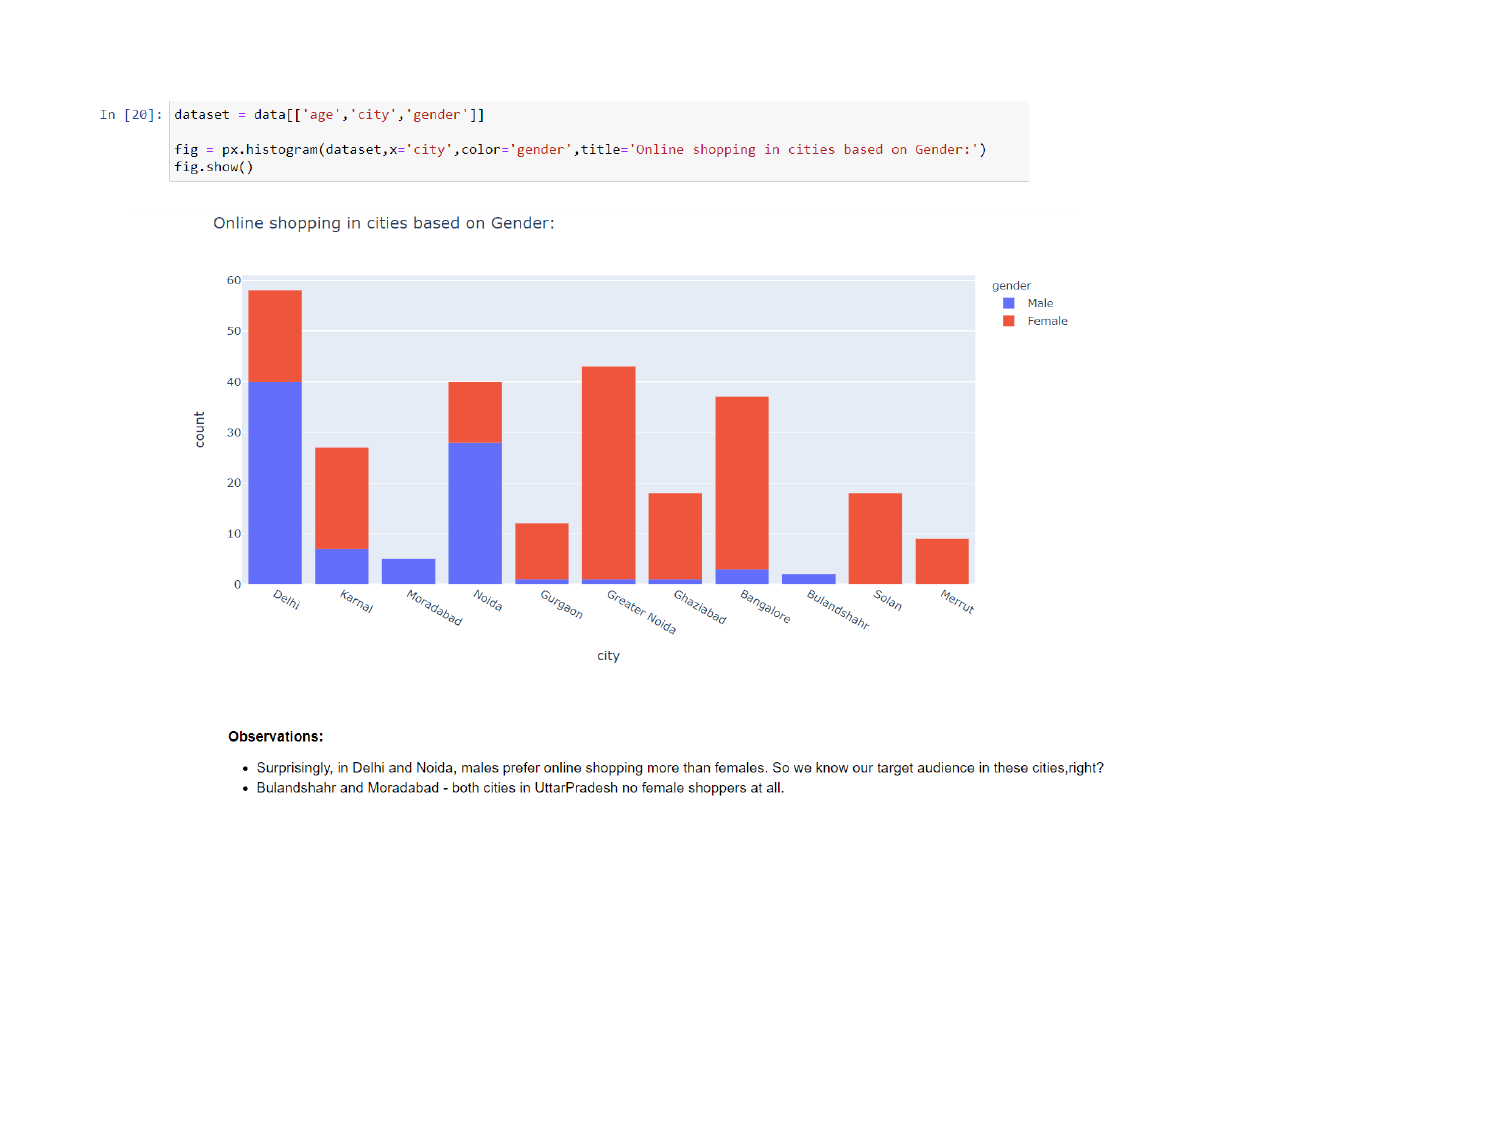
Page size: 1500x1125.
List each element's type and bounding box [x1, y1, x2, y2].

picture [88, 101, 1029, 199]
picture [135, 208, 1076, 670]
picture [194, 704, 1136, 804]
